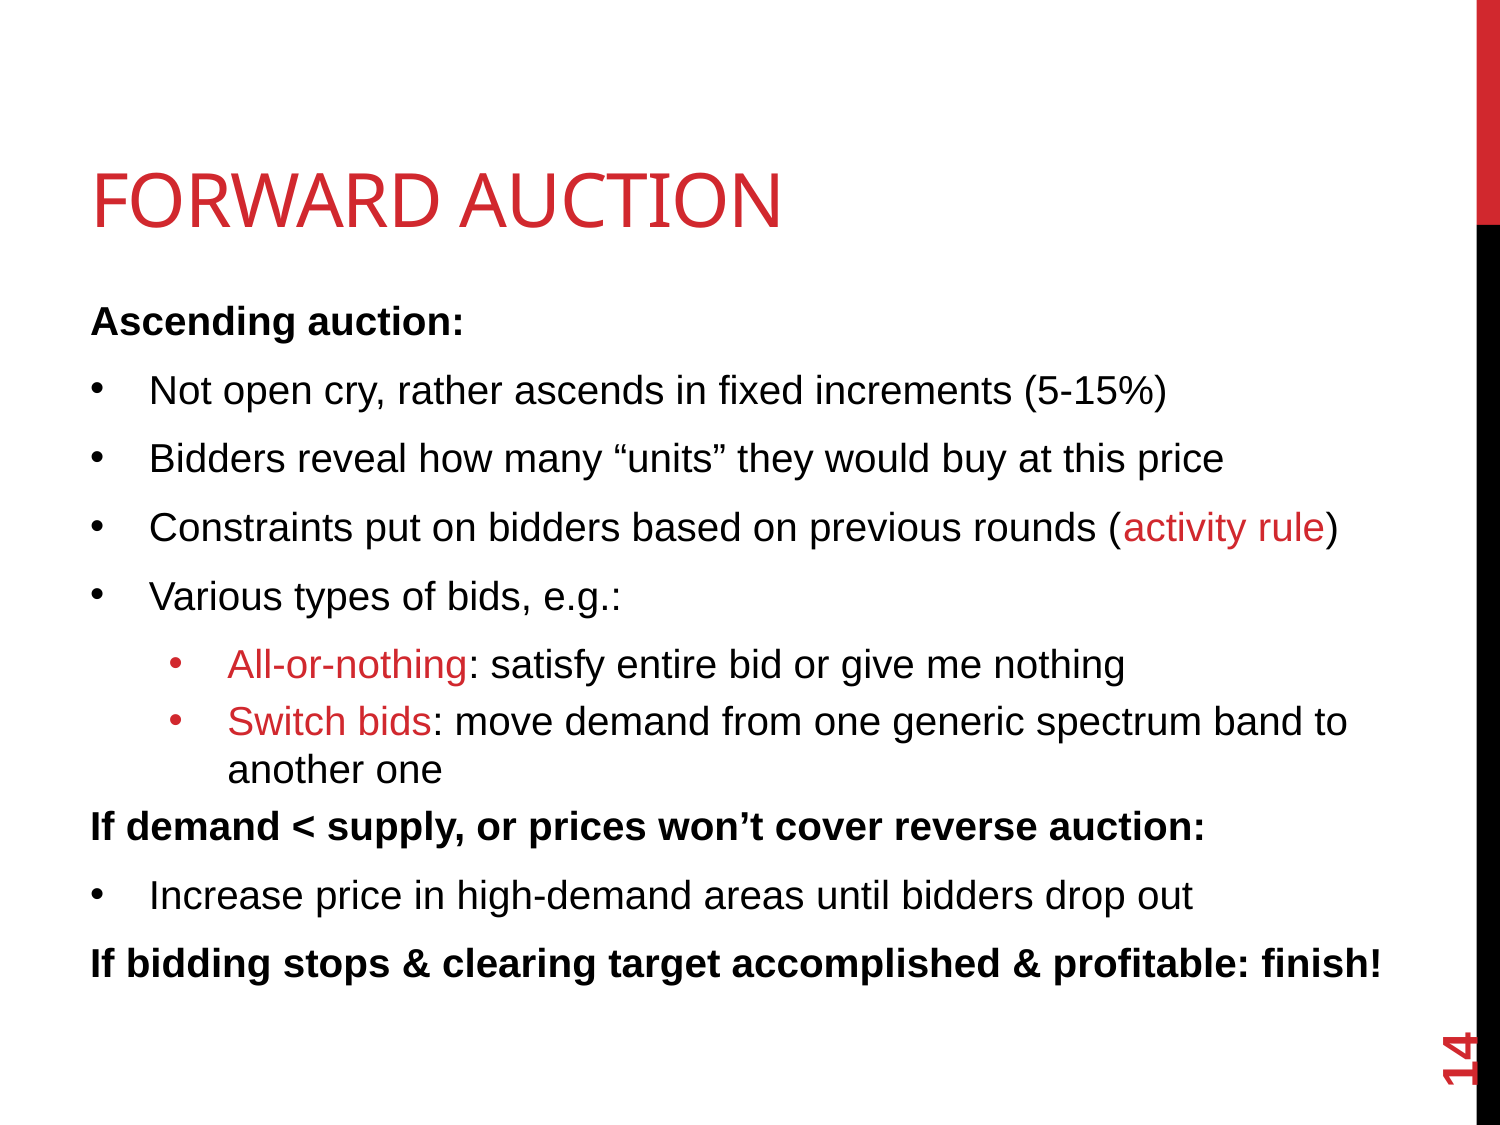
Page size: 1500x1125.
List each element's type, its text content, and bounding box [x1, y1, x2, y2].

slide_number 14 [1427, 887, 1488, 1104]
list Ascending auction: Not open cry, rather ascends in fixed increments (5-15%) Bidders reveal how many “units” they would buy at this price Constraints put on bidders based on previous rounds (activity rule) Various types of bids, e.g.: All-or-nothing: satisfy entire bid or give me nothing Switch bids: move demand from one generic spectrum band to another one If demand < supply, or prices won’t cover reverse auction: Increase price in high-demand areas until bidders drop out If bidding stops & clearing target accomplished & profitable: finish! [75, 287, 1403, 1005]
title Forward Auction [75, 25, 1025, 250]
